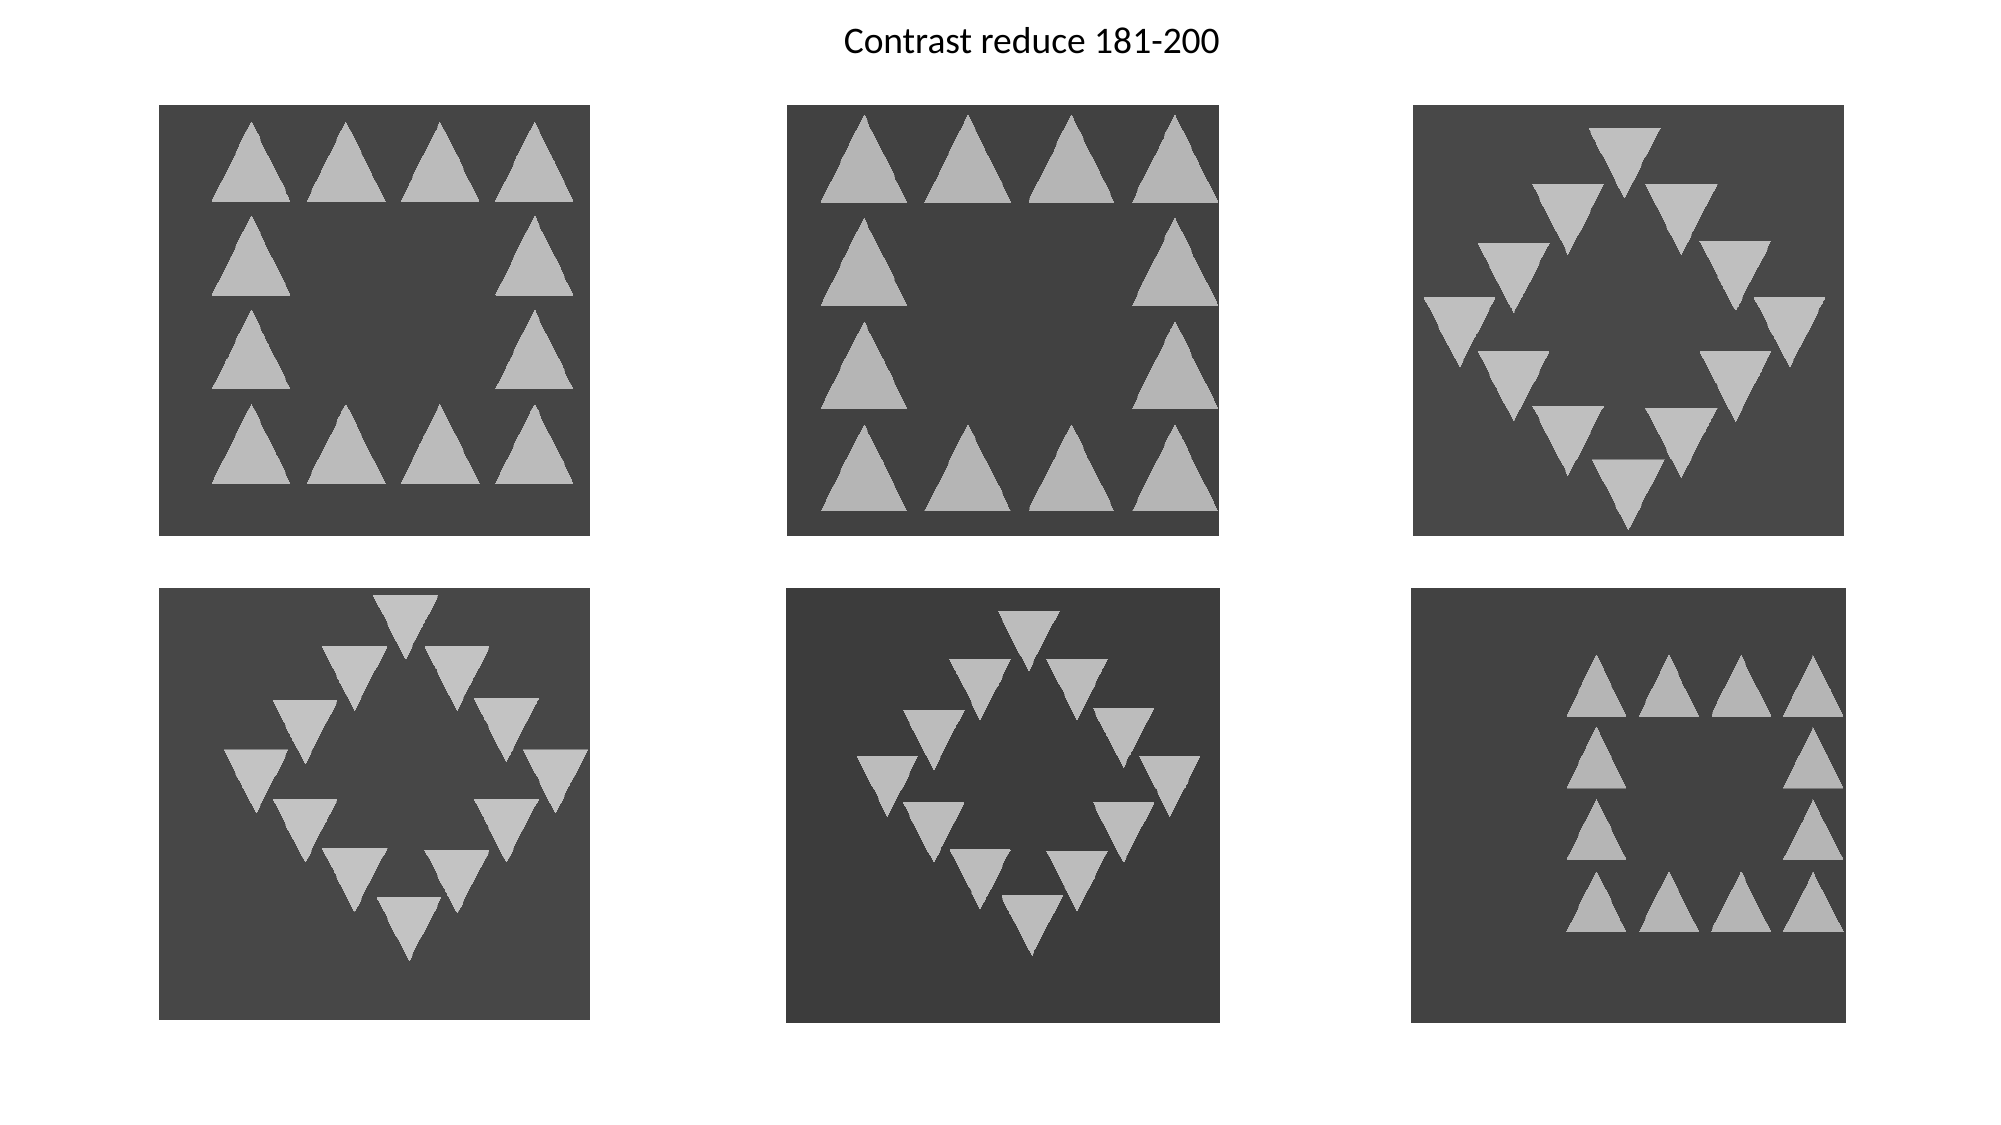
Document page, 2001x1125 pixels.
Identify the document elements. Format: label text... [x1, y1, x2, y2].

picture [786, 588, 1220, 1023]
picture [1413, 105, 1844, 537]
picture [1411, 588, 1846, 1023]
text_box Contrast reduce 181-200 [828, 8, 1235, 68]
picture [159, 588, 590, 1020]
picture [159, 105, 590, 537]
picture [787, 105, 1219, 537]
